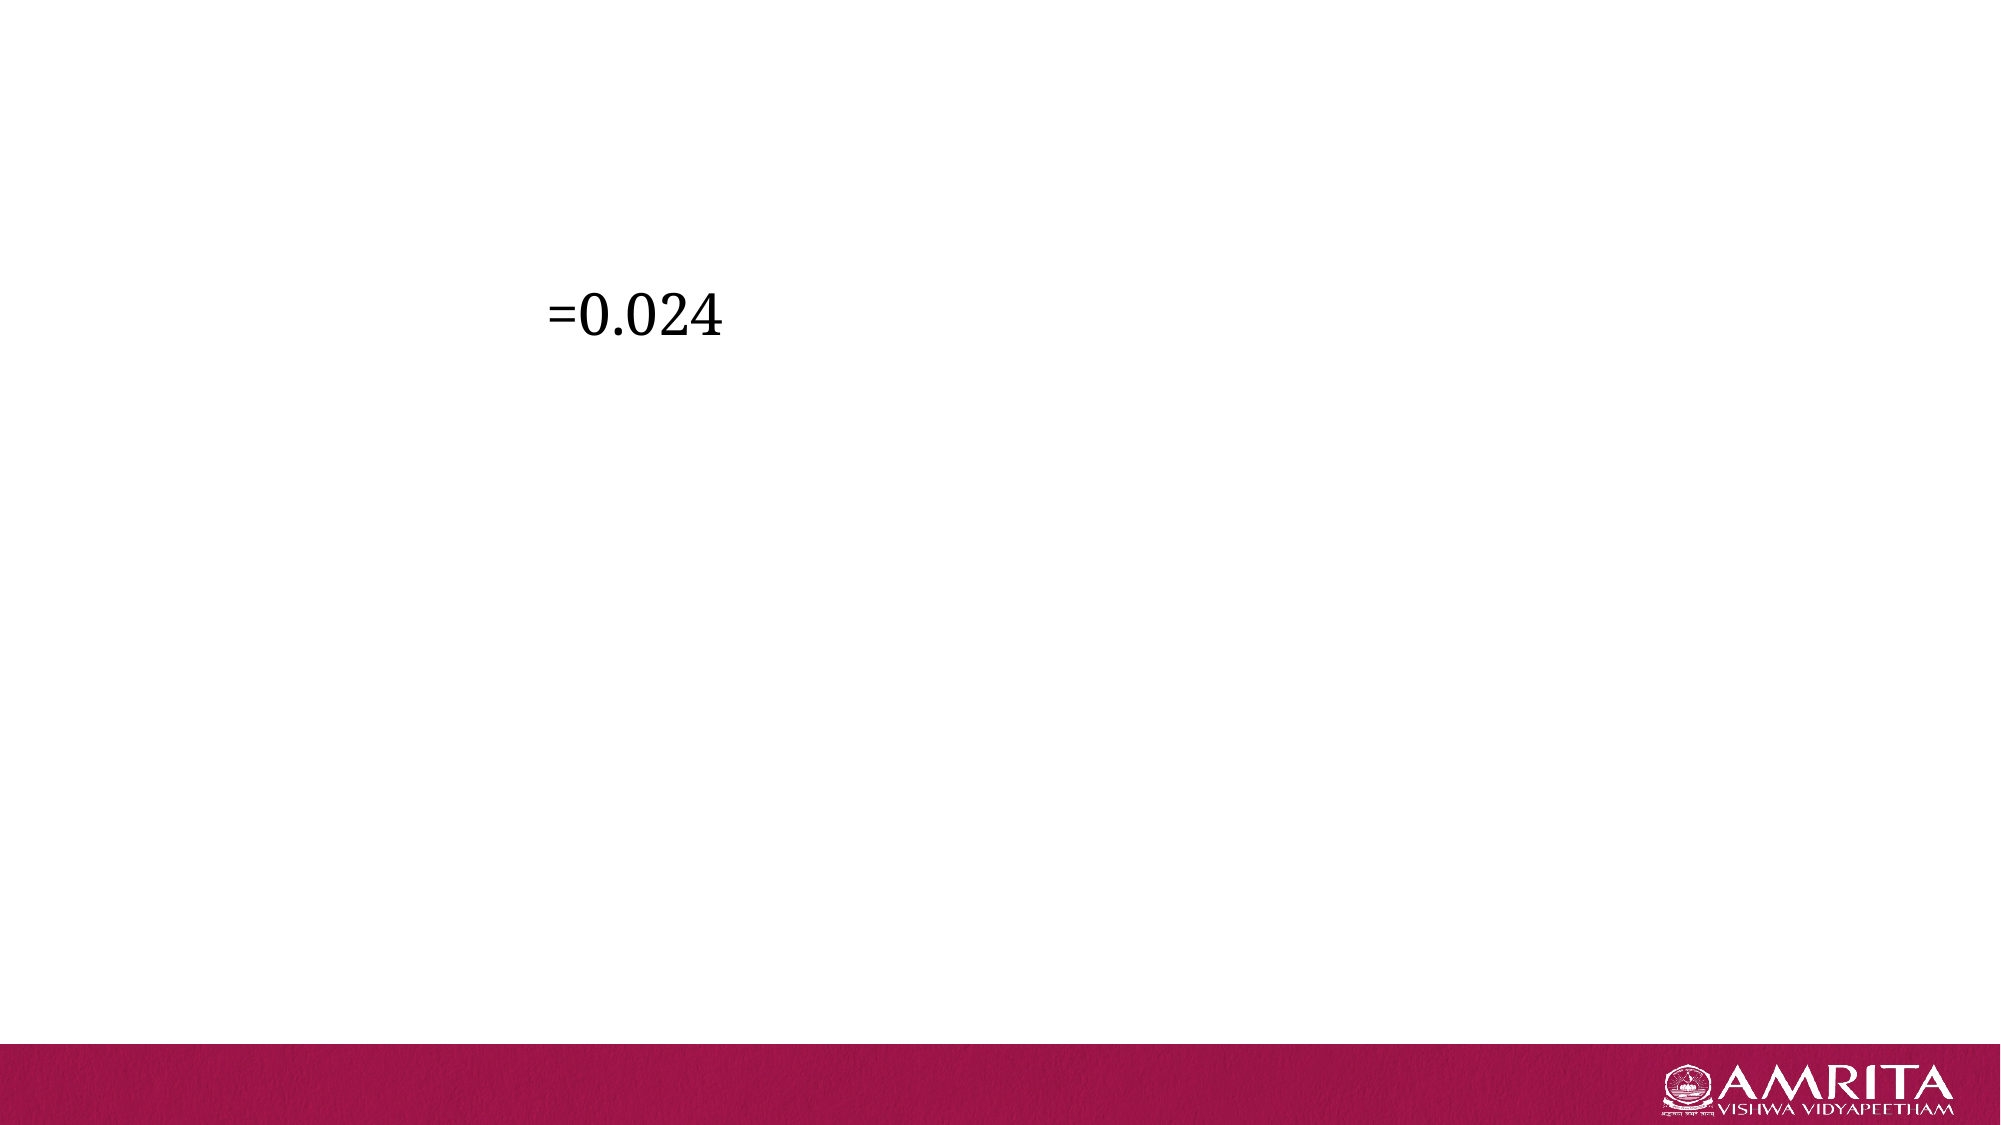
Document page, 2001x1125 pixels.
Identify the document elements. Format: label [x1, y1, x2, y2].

picture [0, 1044, 2001, 1125]
